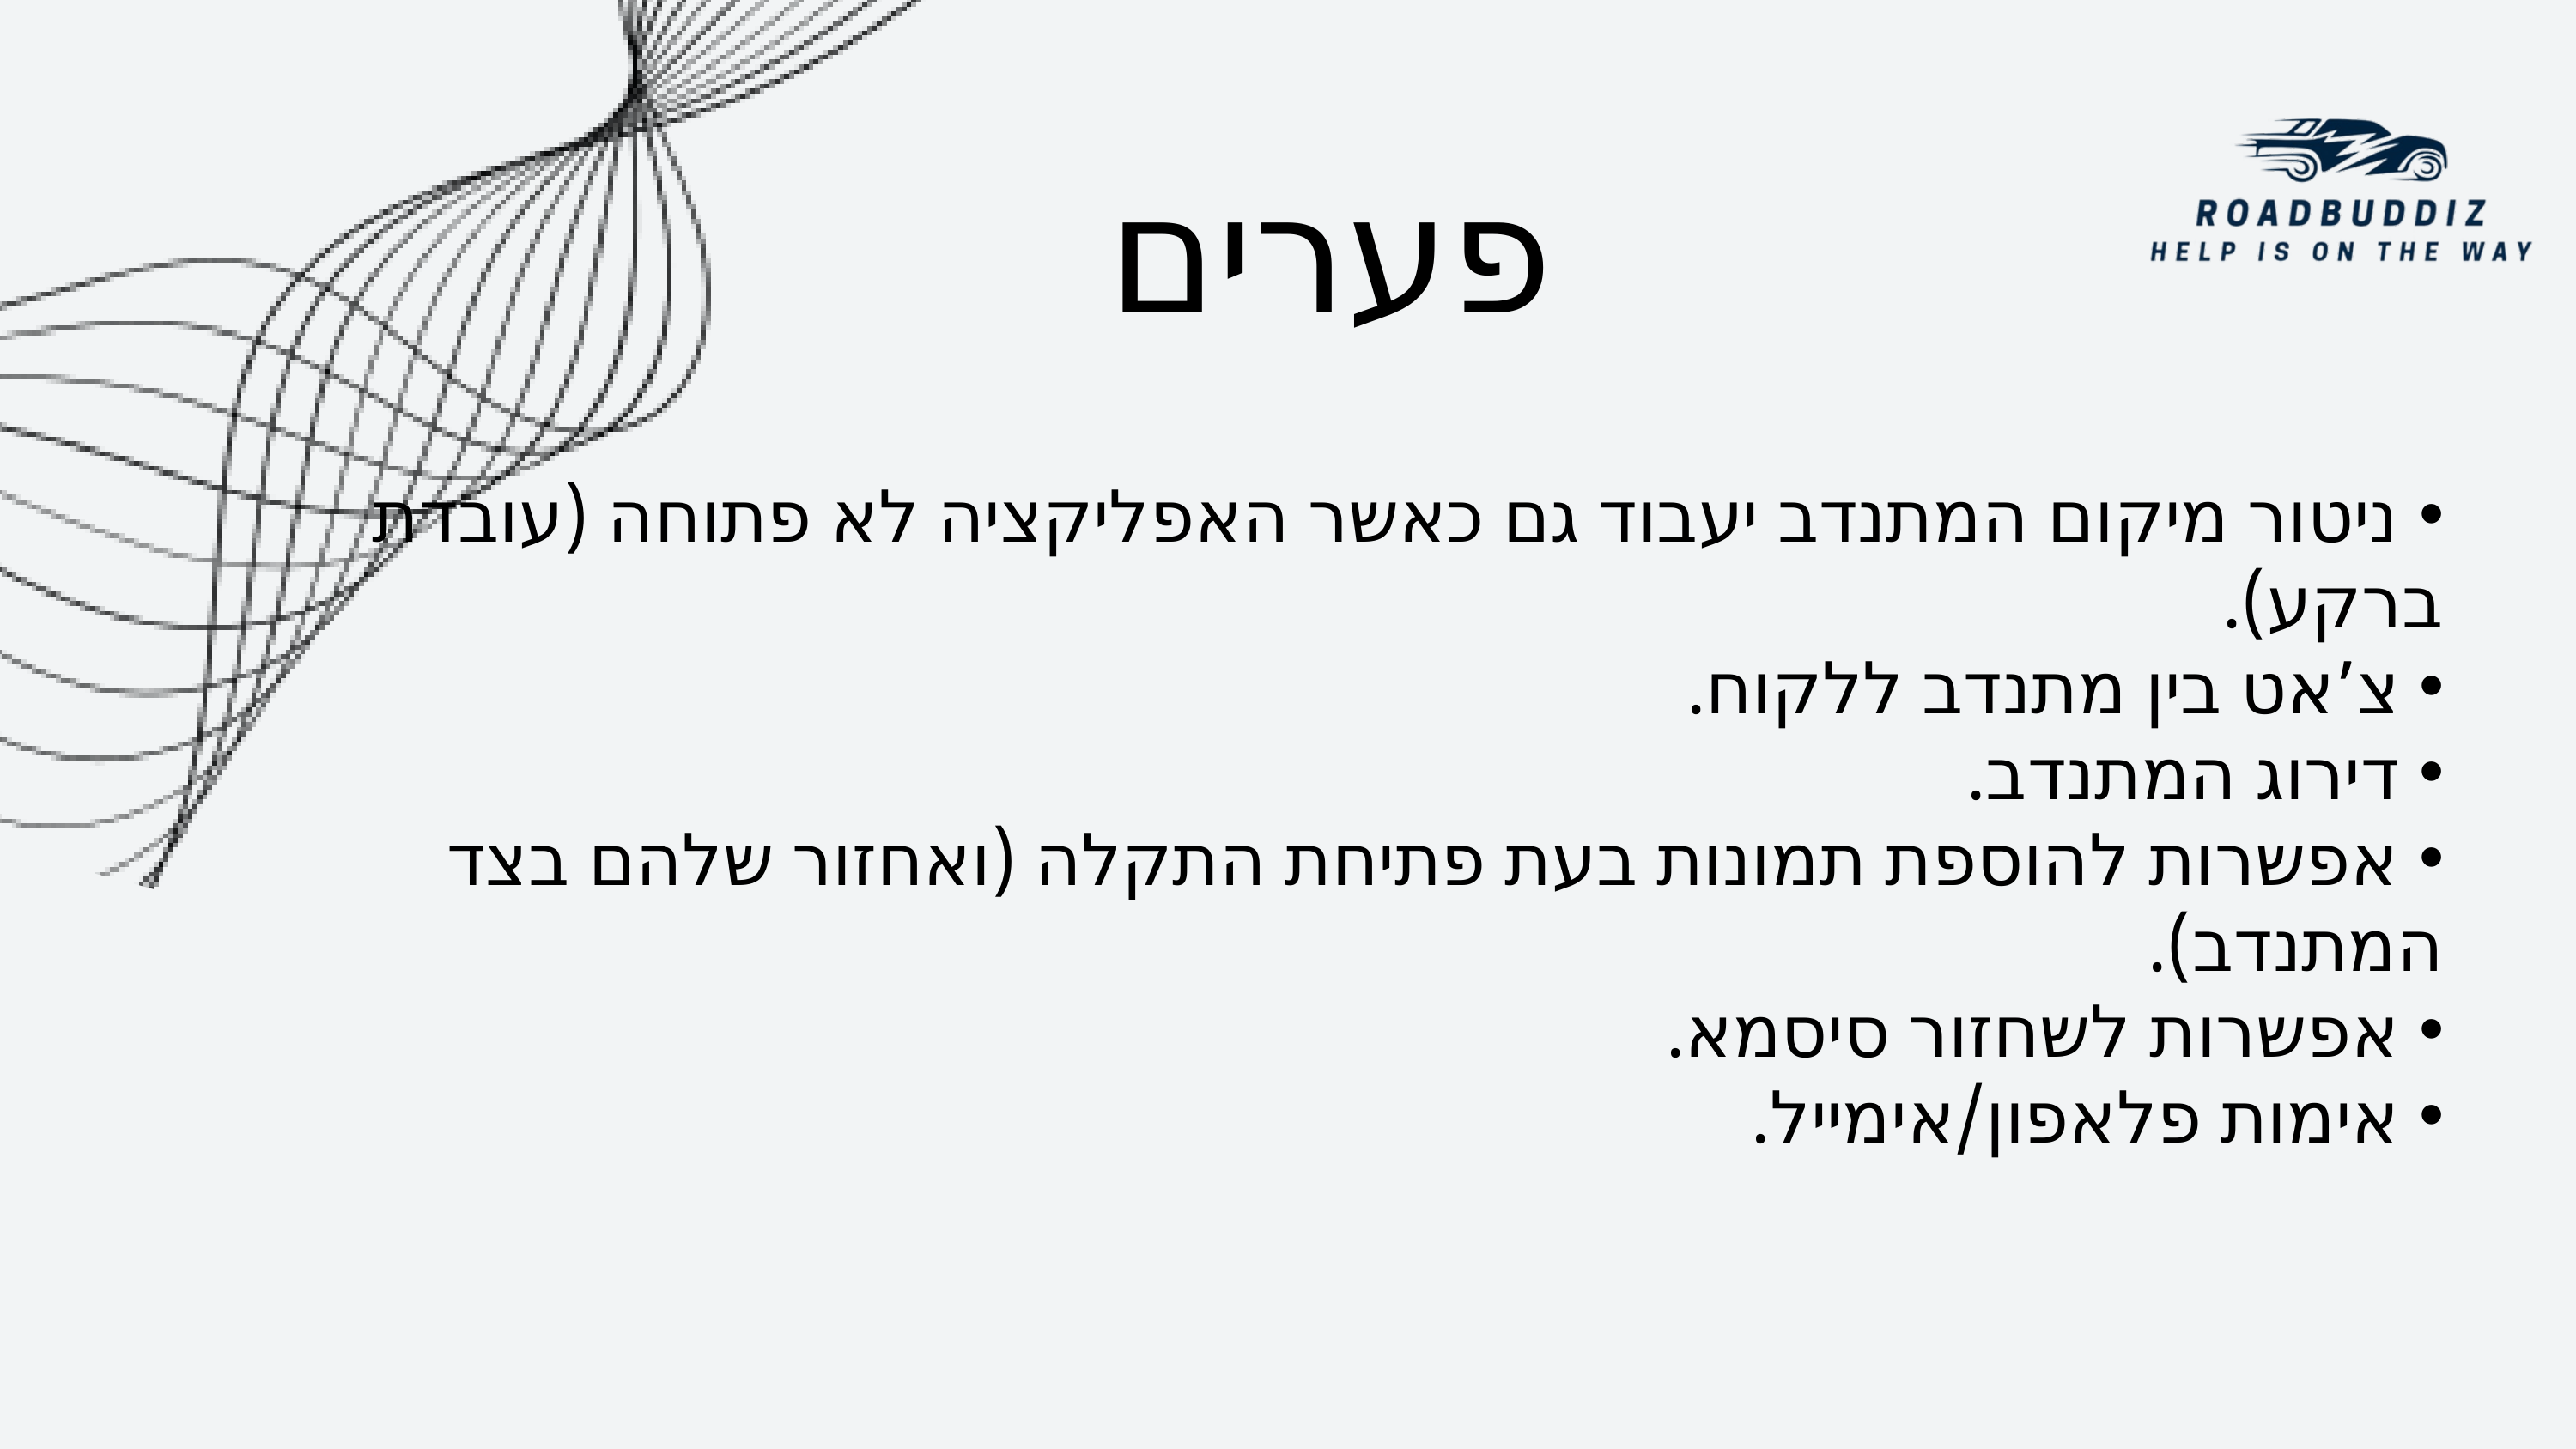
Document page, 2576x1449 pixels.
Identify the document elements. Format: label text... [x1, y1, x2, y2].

text_box [2106, 0, 2576, 385]
text_box [0, 0, 967, 906]
text_box ניטור מיקום המתנדב יעבוד גם כאשר האפליקציה לא פתוחה (עובדת ברקע). צ’אט בין מתנדב ללקוח. דירוג המתנדב. אפשרות להוספת תמונות בעת פתיחת התקלה (ואחזור שלהם בצד המתנדב). אפשרות לשחזור סיסמא. אימות פלאפון/אימייל. [216, 470, 2445, 1157]
text_box פערים [793, 115, 1868, 346]
